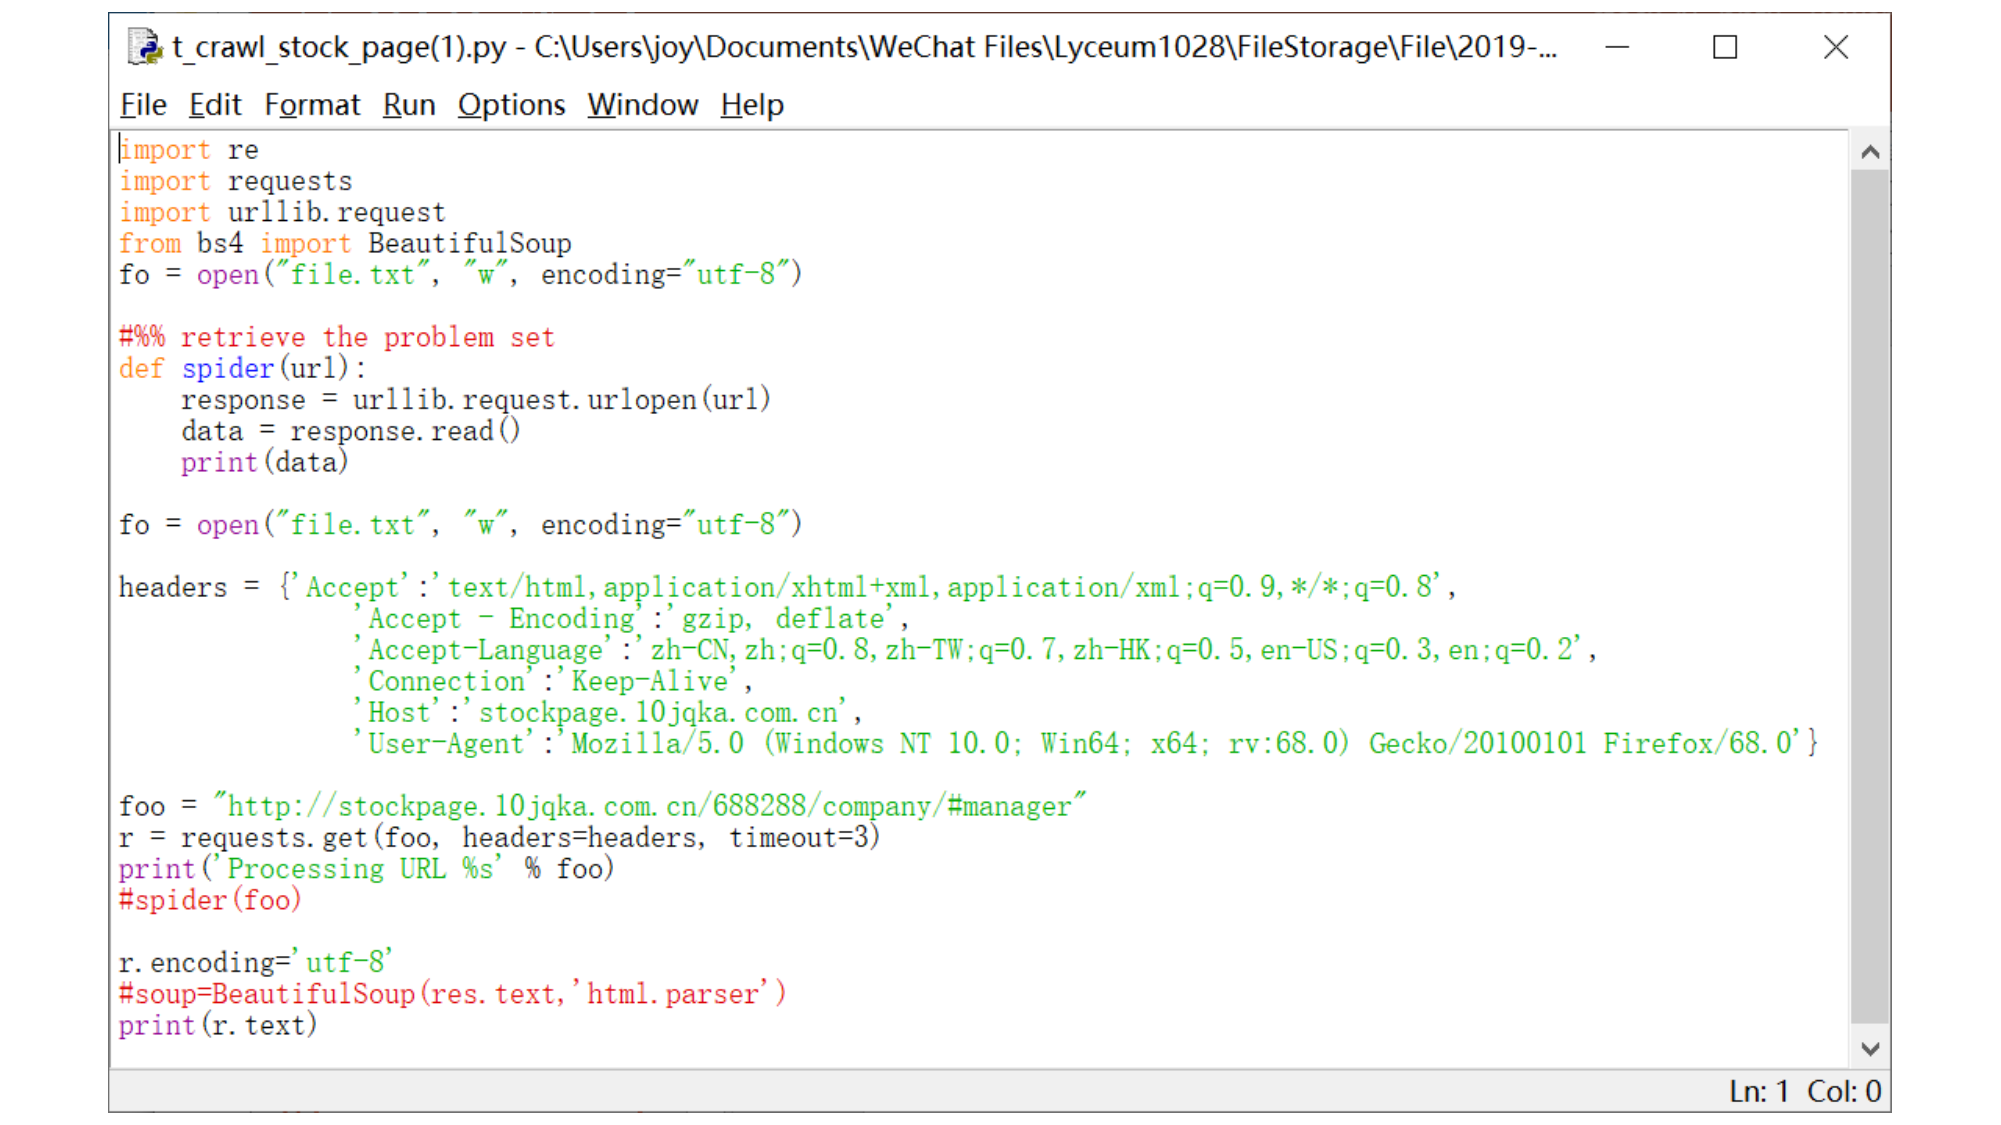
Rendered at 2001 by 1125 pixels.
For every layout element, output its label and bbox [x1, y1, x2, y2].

picture [108, 12, 1892, 1113]
